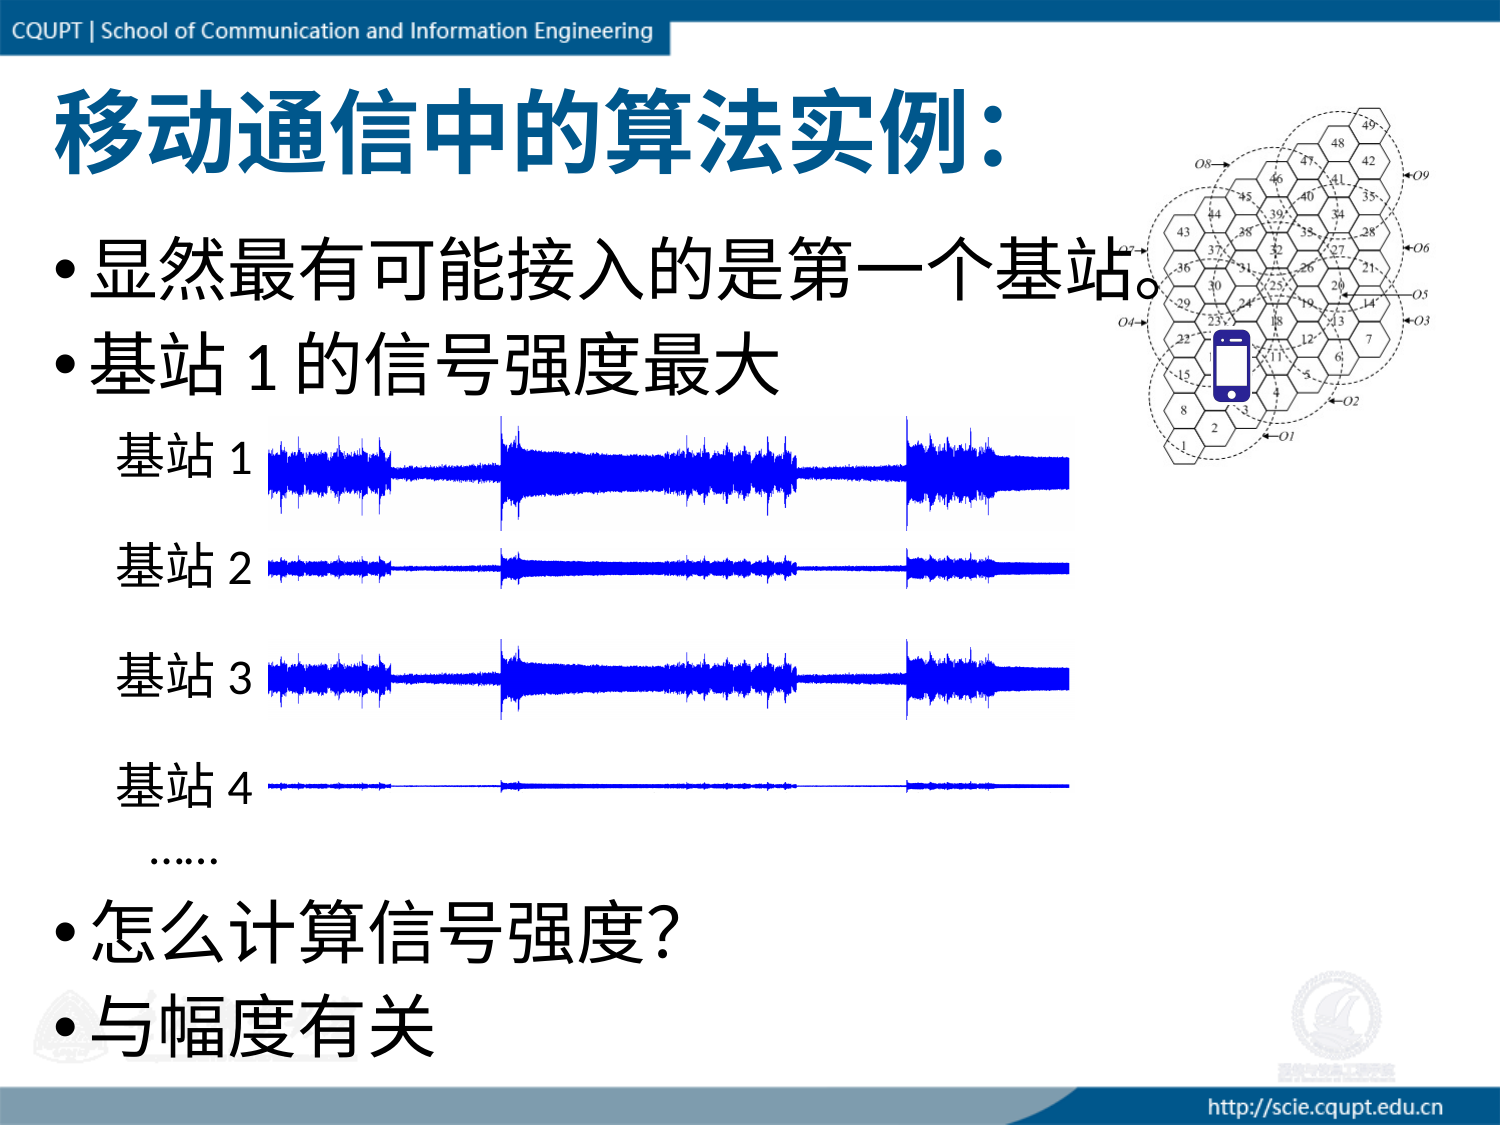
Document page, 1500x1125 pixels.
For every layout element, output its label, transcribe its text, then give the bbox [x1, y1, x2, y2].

list 显然最有可能接入的是第一个基站。 基站1的信号强度最大 怎么计算信号强度？ 与幅度有关 [38, 227, 1417, 1080]
picture [0, 0, 1500, 1125]
title 移动通信中的算法实例： [38, 59, 1417, 215]
text_box 基站1 基站2 基站3 基站4 …… [100, 416, 268, 882]
